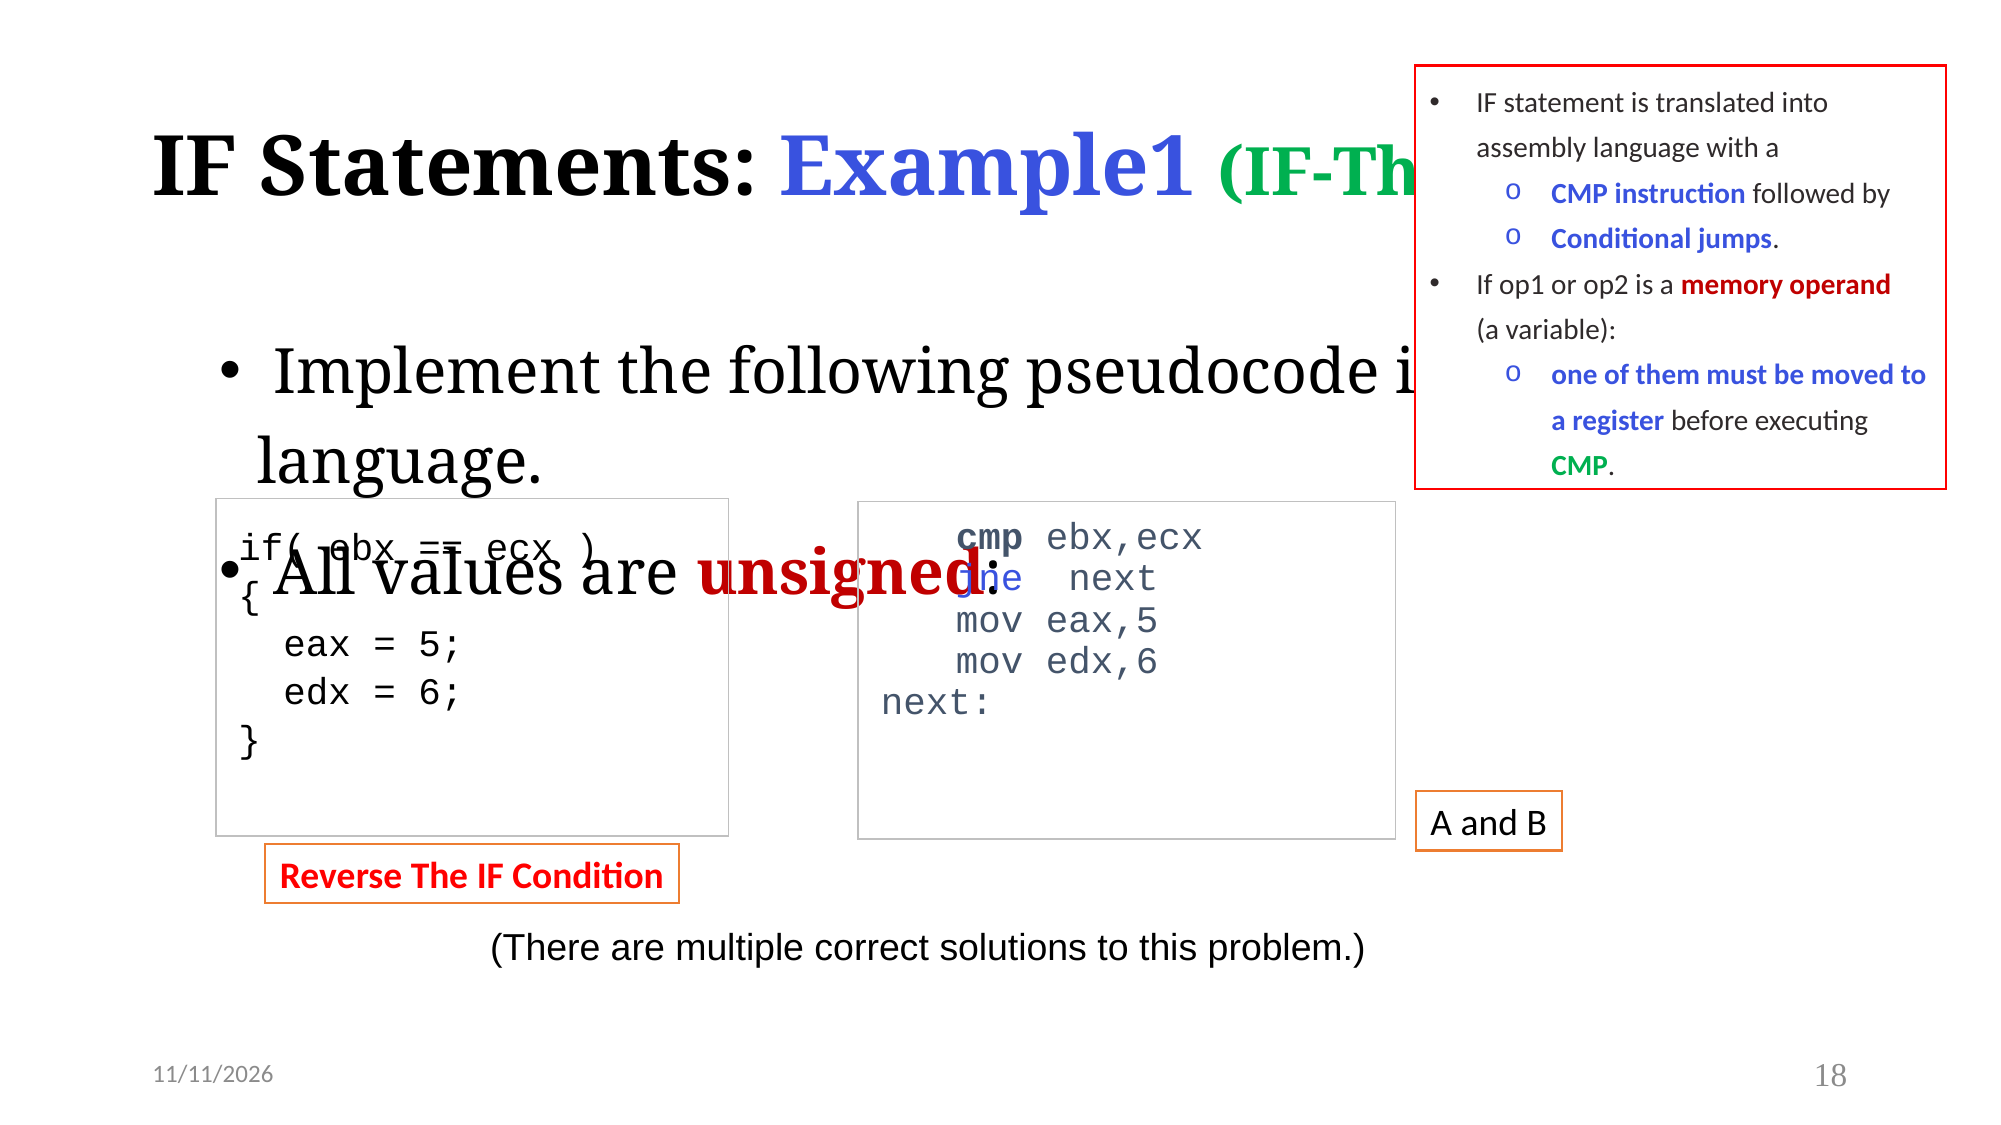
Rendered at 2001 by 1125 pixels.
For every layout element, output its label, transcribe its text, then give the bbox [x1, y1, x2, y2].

text_box if( ebx == ecx ) { eax = 5; edx = 6; } [215, 498, 729, 836]
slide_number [137, 1042, 588, 1103]
text_box cmp ebx,ecx jne next mov eax,5 mov edx,6 next: [858, 501, 1396, 840]
title IF Statements: Example1 (IF-Then) [137, 59, 1863, 278]
text_box IF statement is translated into assembly language with a CMP instruction followed by Conditional jumps. If op1 or op2 is a memory operand (a variable): one of them must be moved to a register before executing CMP. [1414, 64, 1947, 490]
slide_number 18 [1412, 1042, 1863, 1103]
list Implement the following pseudocode in assembly language. All values are unsigned: [204, 308, 1811, 509]
text_box Reverse The IF Condition [264, 843, 680, 904]
text_box A and B [1415, 790, 1563, 852]
text_box (There are multiple correct solutions to this problem.) [334, 900, 1522, 991]
